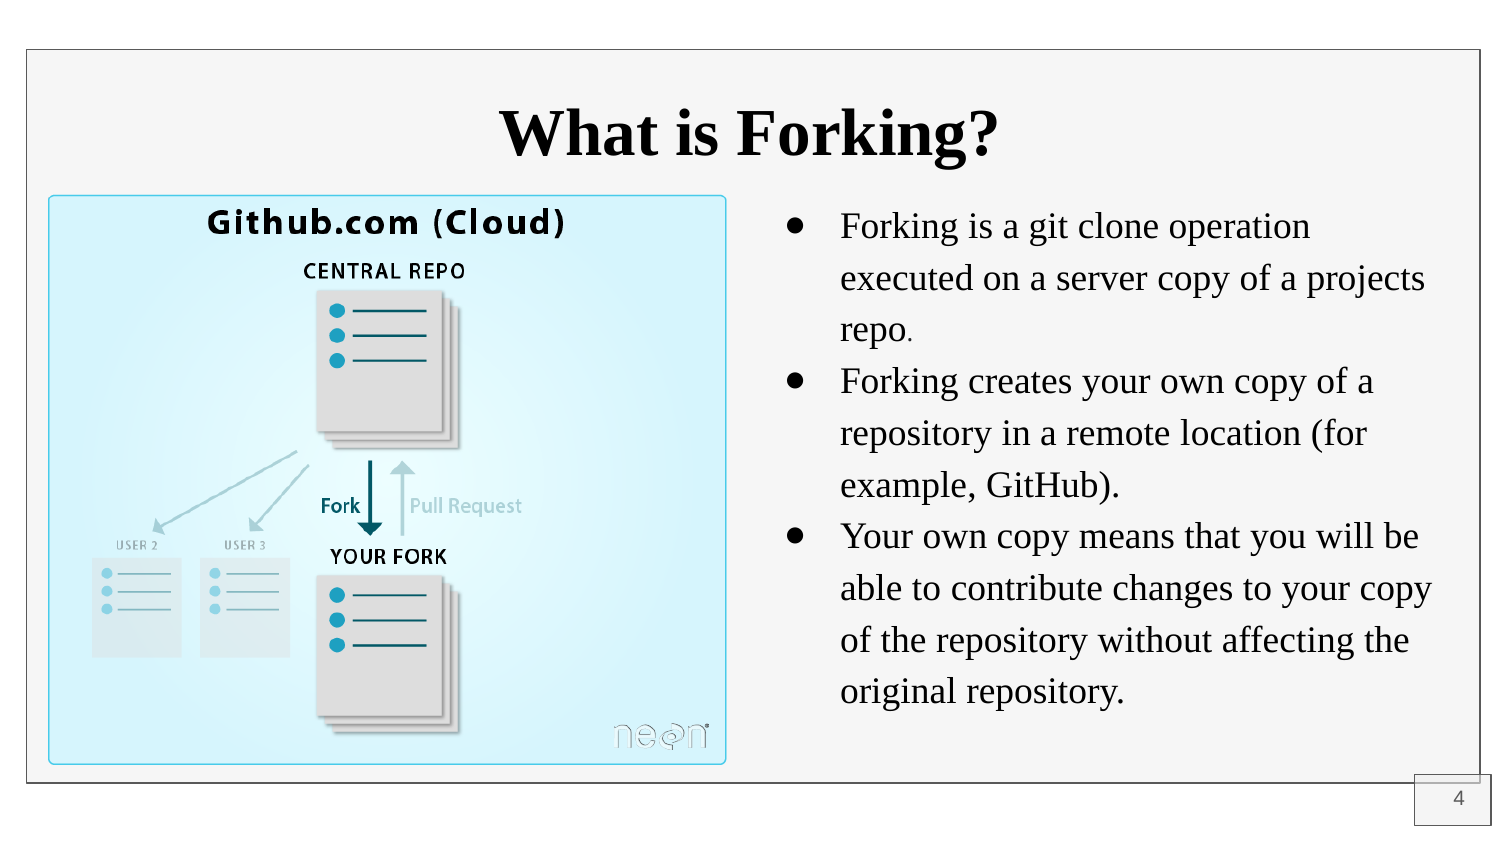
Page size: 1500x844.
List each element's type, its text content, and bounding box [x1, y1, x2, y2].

text_box [1480, 774, 1492, 826]
title What is Forking? [51, 72, 1449, 167]
slide_number 4 [1389, 764, 1480, 830]
text_box [26, 49, 1480, 783]
picture [36, 178, 737, 775]
list Forking is a git clone operation executed on a server copy of a projects repo. Forking creates your own copy of a repository in a remote location (for example, GitHub). Your own copy means that you will be able to contribute changes to your copy of the repository without affecting the original repository. [750, 179, 1449, 762]
